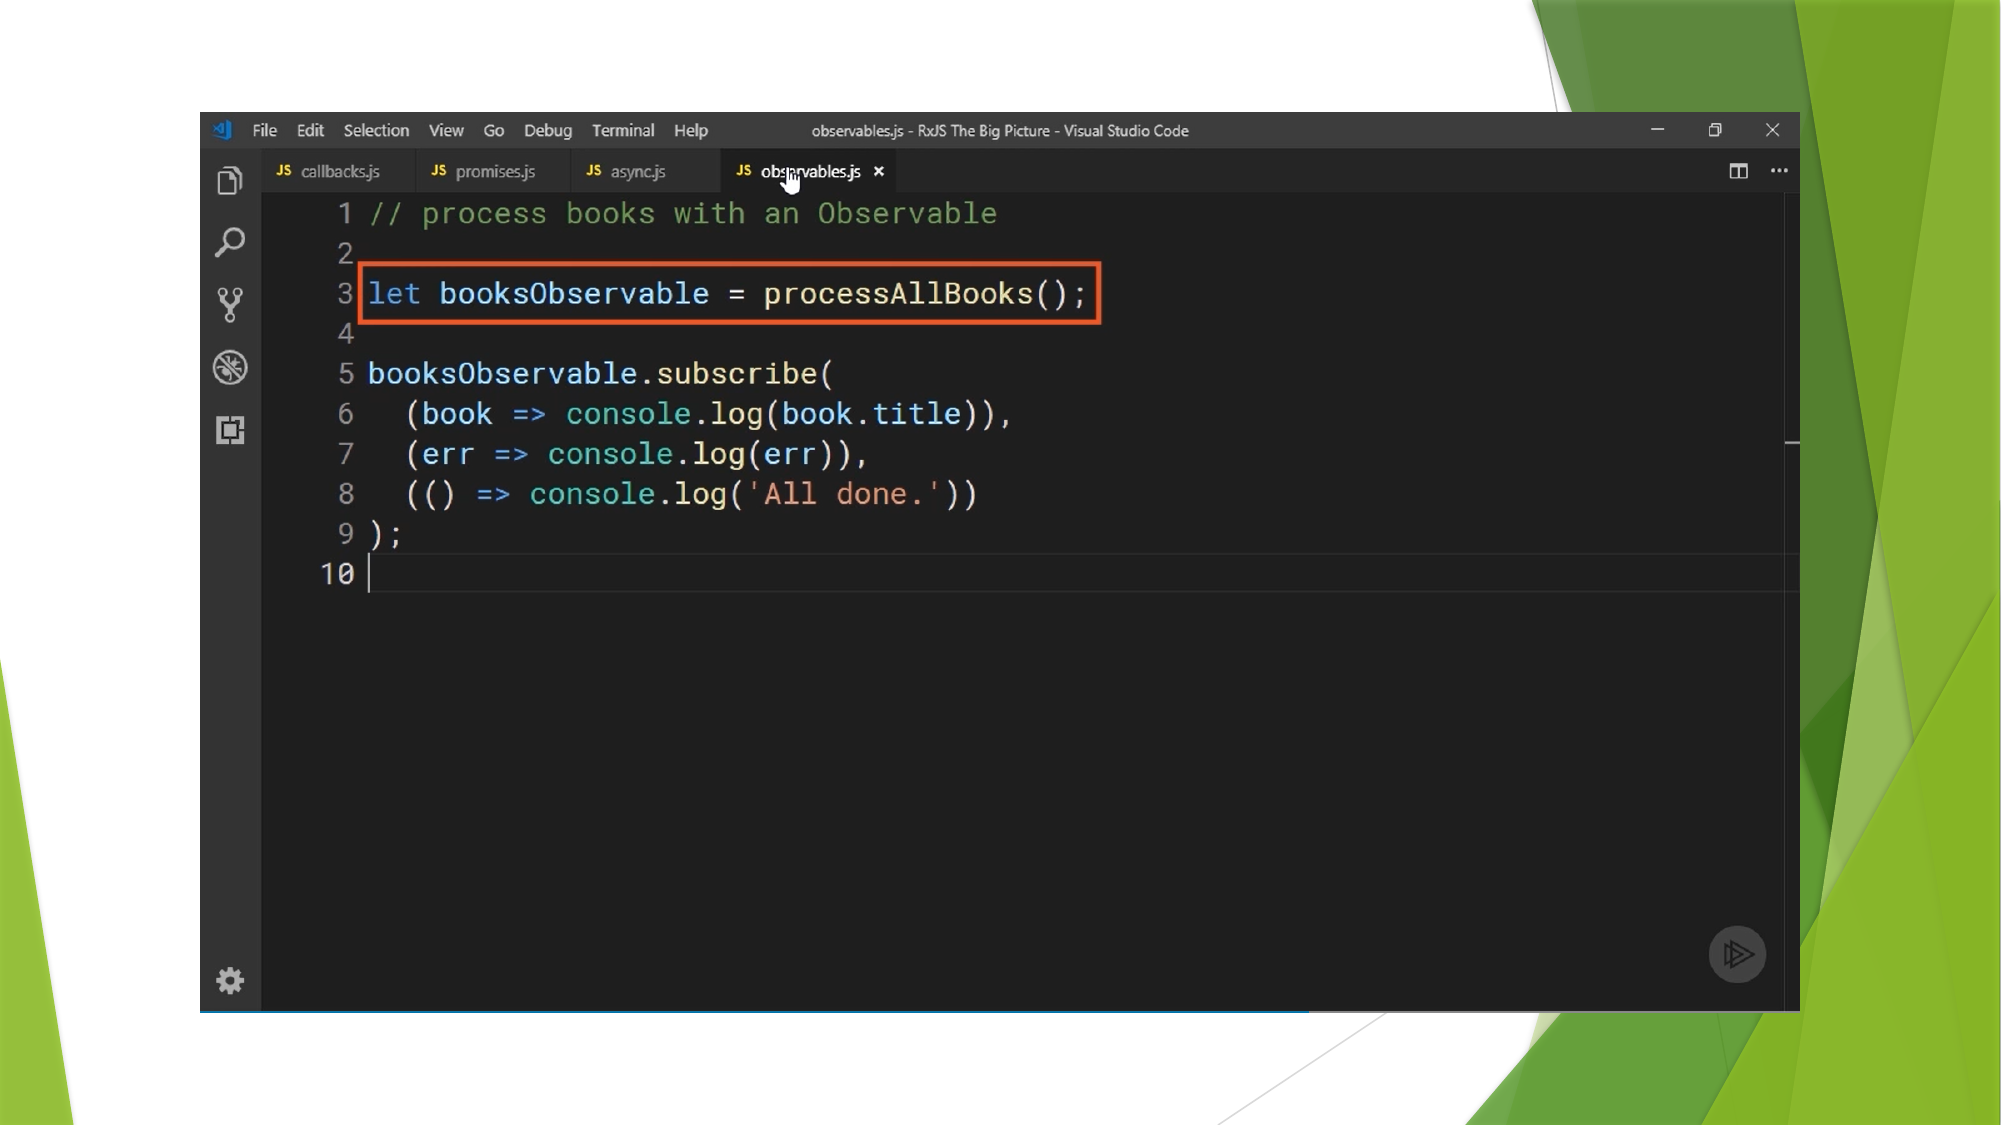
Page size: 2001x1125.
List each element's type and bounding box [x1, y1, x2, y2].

picture [199, 111, 1801, 1013]
